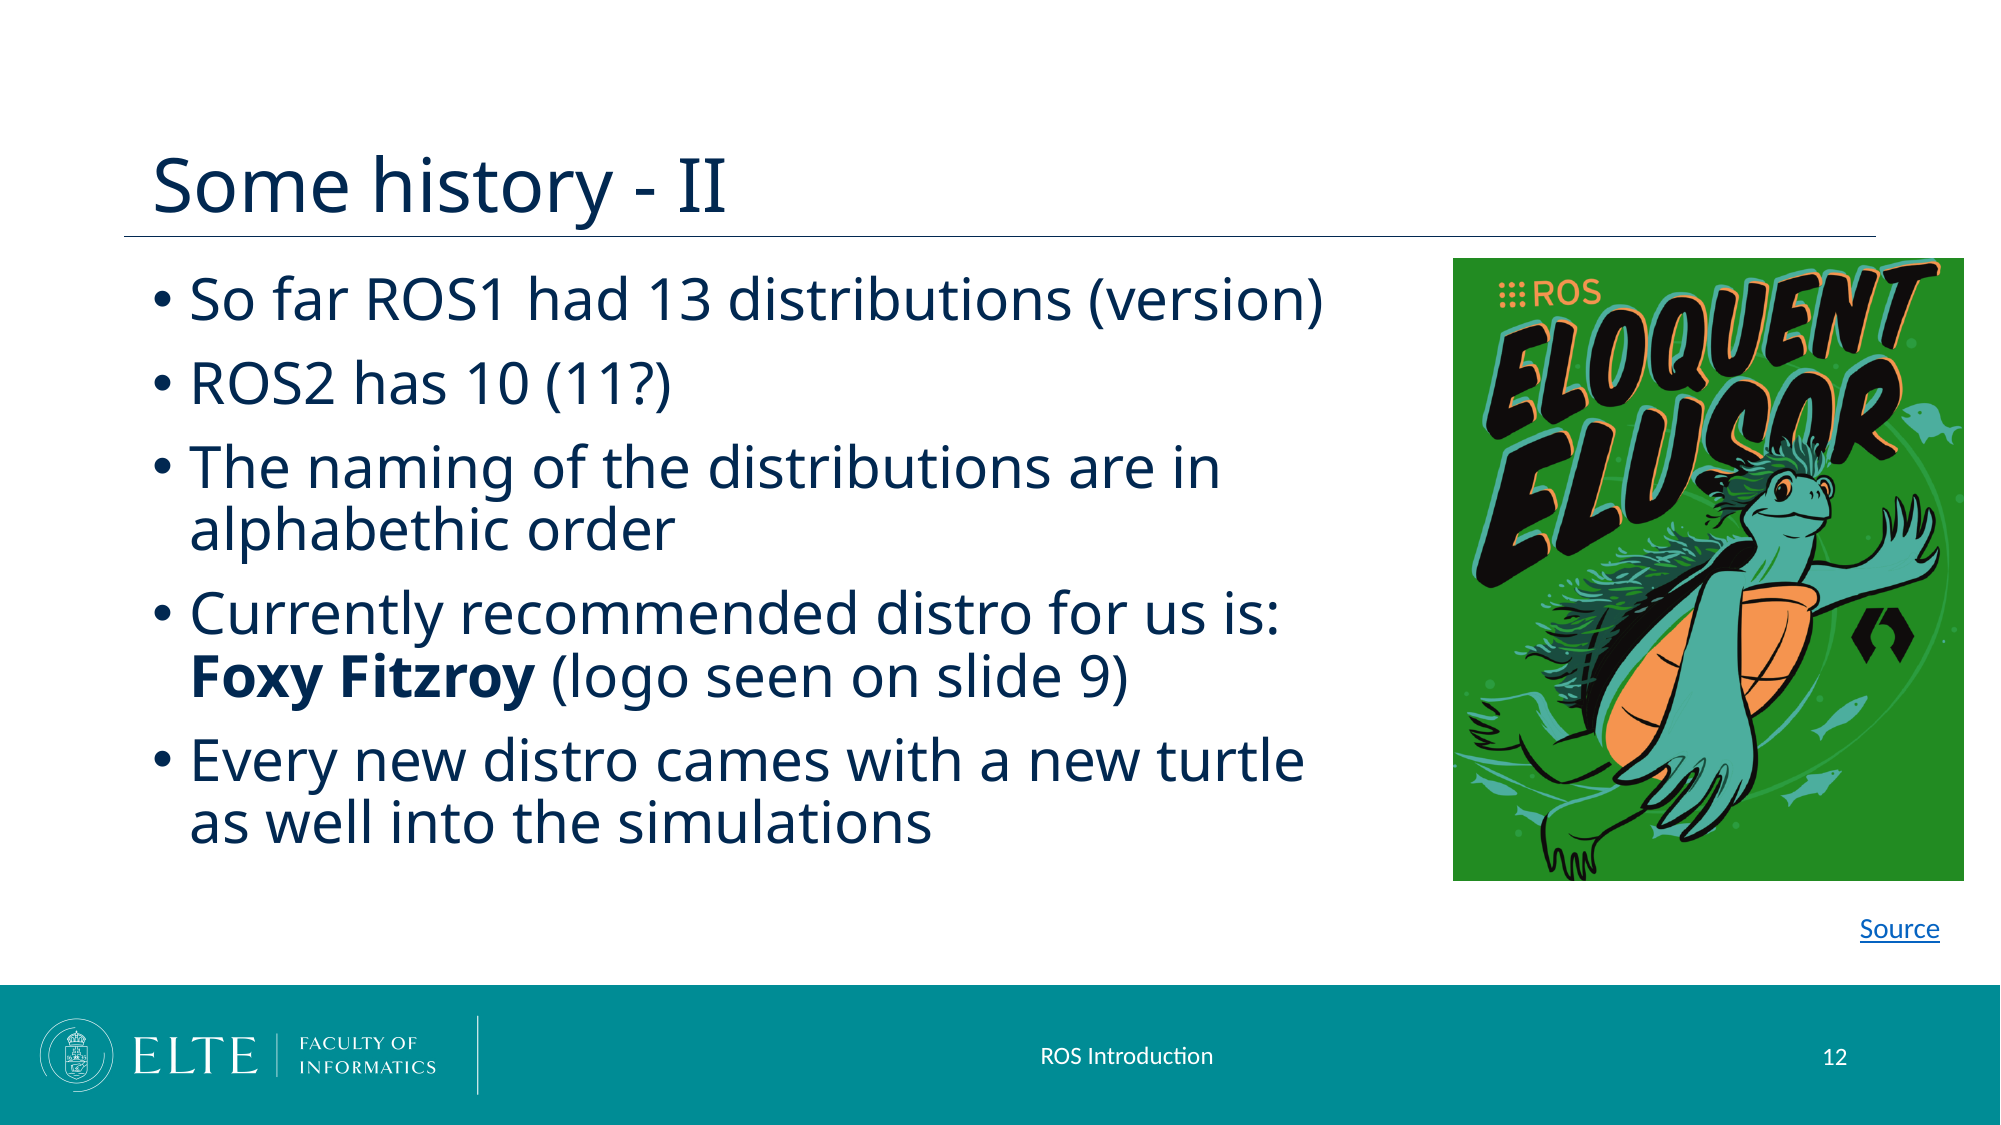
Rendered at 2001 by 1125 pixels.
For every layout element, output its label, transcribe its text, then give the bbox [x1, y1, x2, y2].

text_box Source [1845, 902, 1964, 953]
footer ROS Introduction [789, 1024, 1465, 1085]
picture [1453, 258, 1964, 881]
slide_number 12 [1563, 1026, 1863, 1085]
list So far ROS1 had 13 distributions (version) ROS2 has 10 (11?) The naming of the distributions are in alphabethic order Currently recommended distro for us is: Foxy Fitzroy (logo seen on slide 9) Every new distro cames with a new turtle as well into the simulations [137, 262, 1367, 968]
picture [0, 985, 2000, 1125]
title Some history - II [137, 59, 1863, 237]
